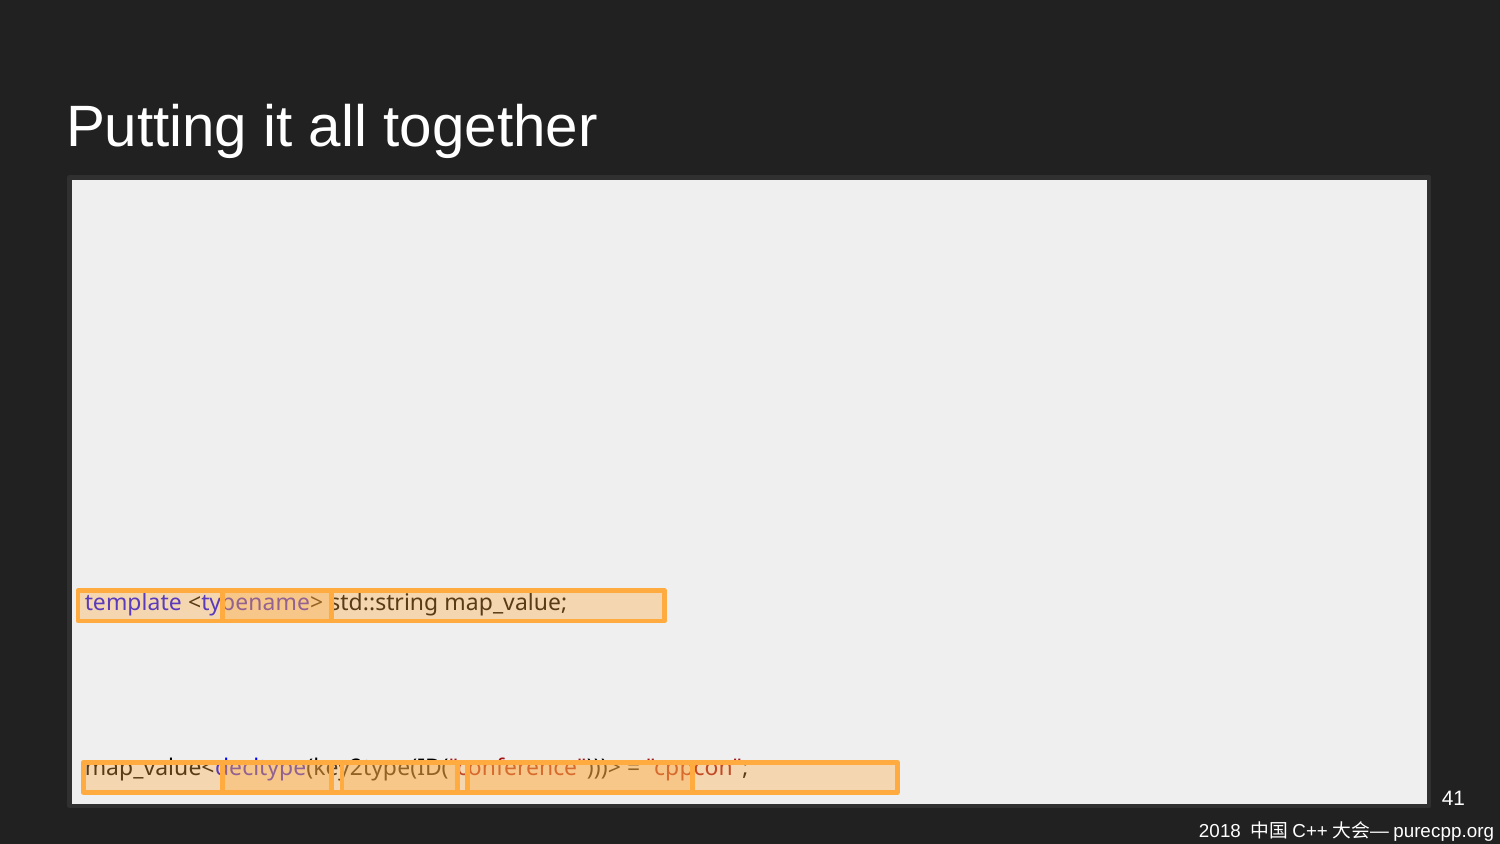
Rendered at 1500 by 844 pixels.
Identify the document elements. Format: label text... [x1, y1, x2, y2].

text_box template <typename> std::string map_value; map_value<decltype(key2type(ID("conference")))> = "cppcon"; [69, 177, 1430, 806]
text_box [222, 590, 332, 621]
title Putting it all together [51, 72, 1449, 167]
text_box [83, 762, 898, 793]
slide_number 41 [1389, 764, 1480, 830]
text_box [332, 590, 665, 621]
text_box [77, 590, 222, 621]
